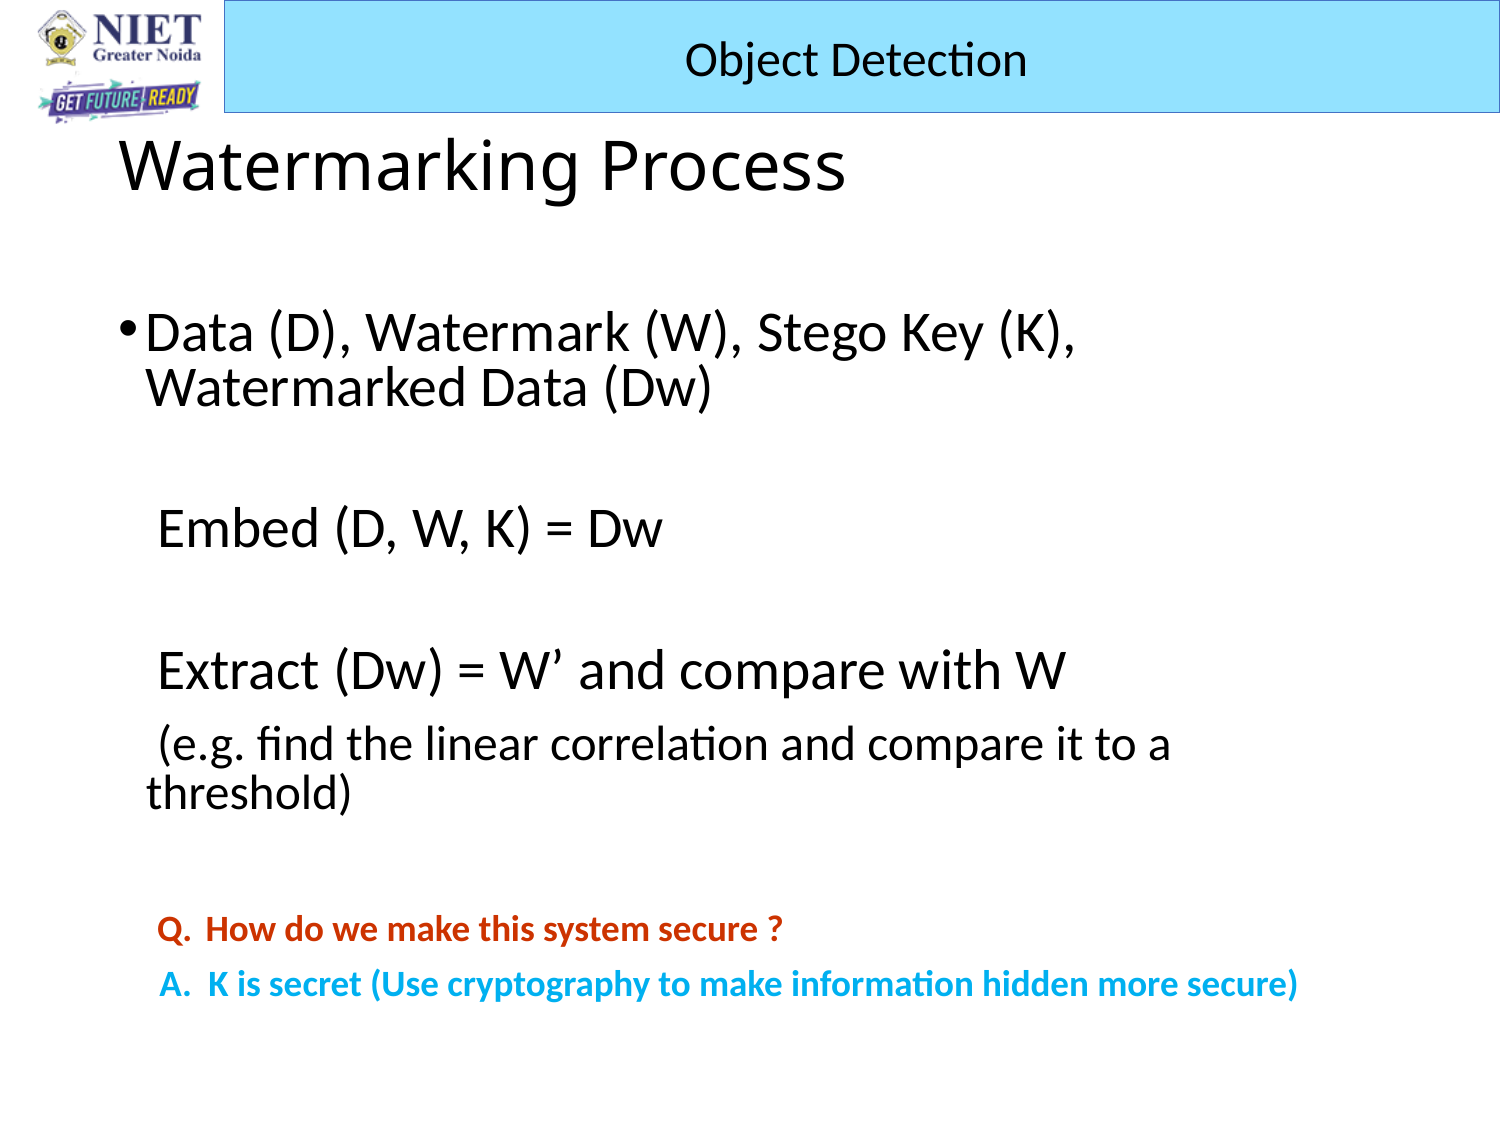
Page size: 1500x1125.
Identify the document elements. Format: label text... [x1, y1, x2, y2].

picture [0, 0, 238, 134]
text_box Object Detection [238, 0, 1500, 113]
title Watermarking Process [103, 113, 1397, 278]
list Data (D), Watermark (W), Stego Key (K), Watermarked Data (Dw) Embed (D, W, K) = Dw Extract (Dw) = W’ and compare with W (e.g. find the linear correlation and compare it to a threshold) Q. How do we make this system secure ? A. K is secret (Use cryptography to make information hidden more secure) [103, 299, 1397, 1014]
